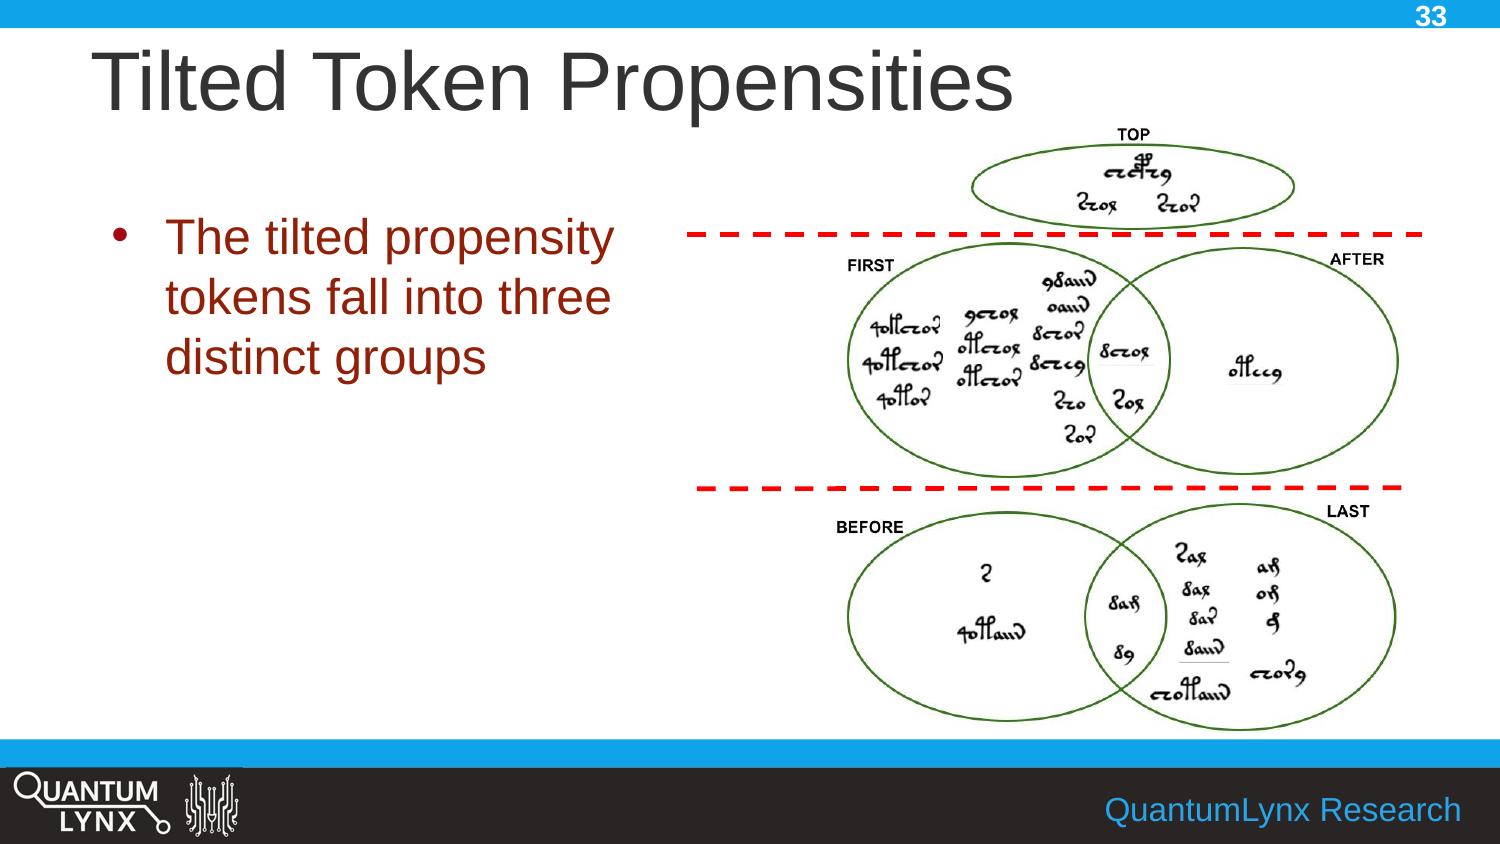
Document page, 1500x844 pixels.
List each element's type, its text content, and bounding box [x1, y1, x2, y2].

picture [821, 114, 1406, 234]
title Tilted Token Propensities [75, 15, 1425, 138]
slide_number 33 [1400, 0, 1482, 35]
picture [821, 236, 1406, 487]
picture [821, 490, 1406, 737]
picture [6, 768, 243, 842]
list The tilted propensity tokens fall into three distinct groups [75, 196, 656, 797]
